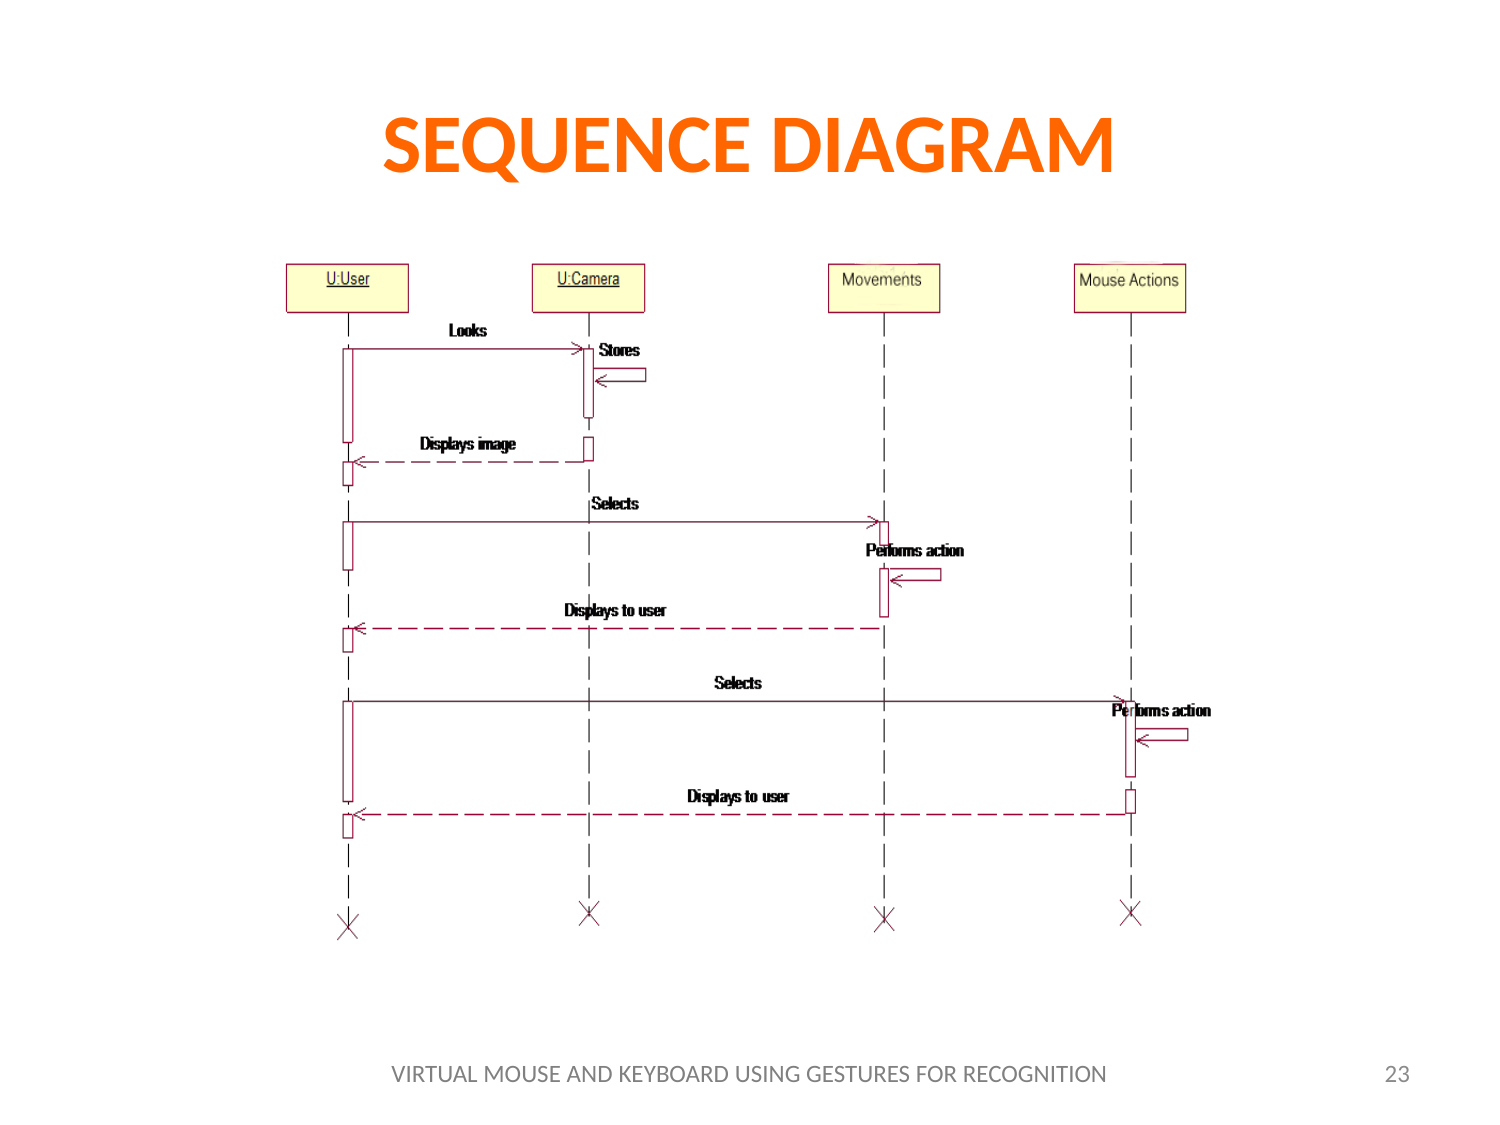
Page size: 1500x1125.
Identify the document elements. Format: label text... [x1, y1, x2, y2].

footer VIRTUAL MOUSE AND KEYBOARD USING GESTURES FOR RECOGNITION [356, 1042, 1144, 1103]
slide_number 23 [1144, 1042, 1425, 1103]
picture [239, 230, 1261, 974]
title SEQUENCE DIAGRAM [75, 45, 1425, 233]
